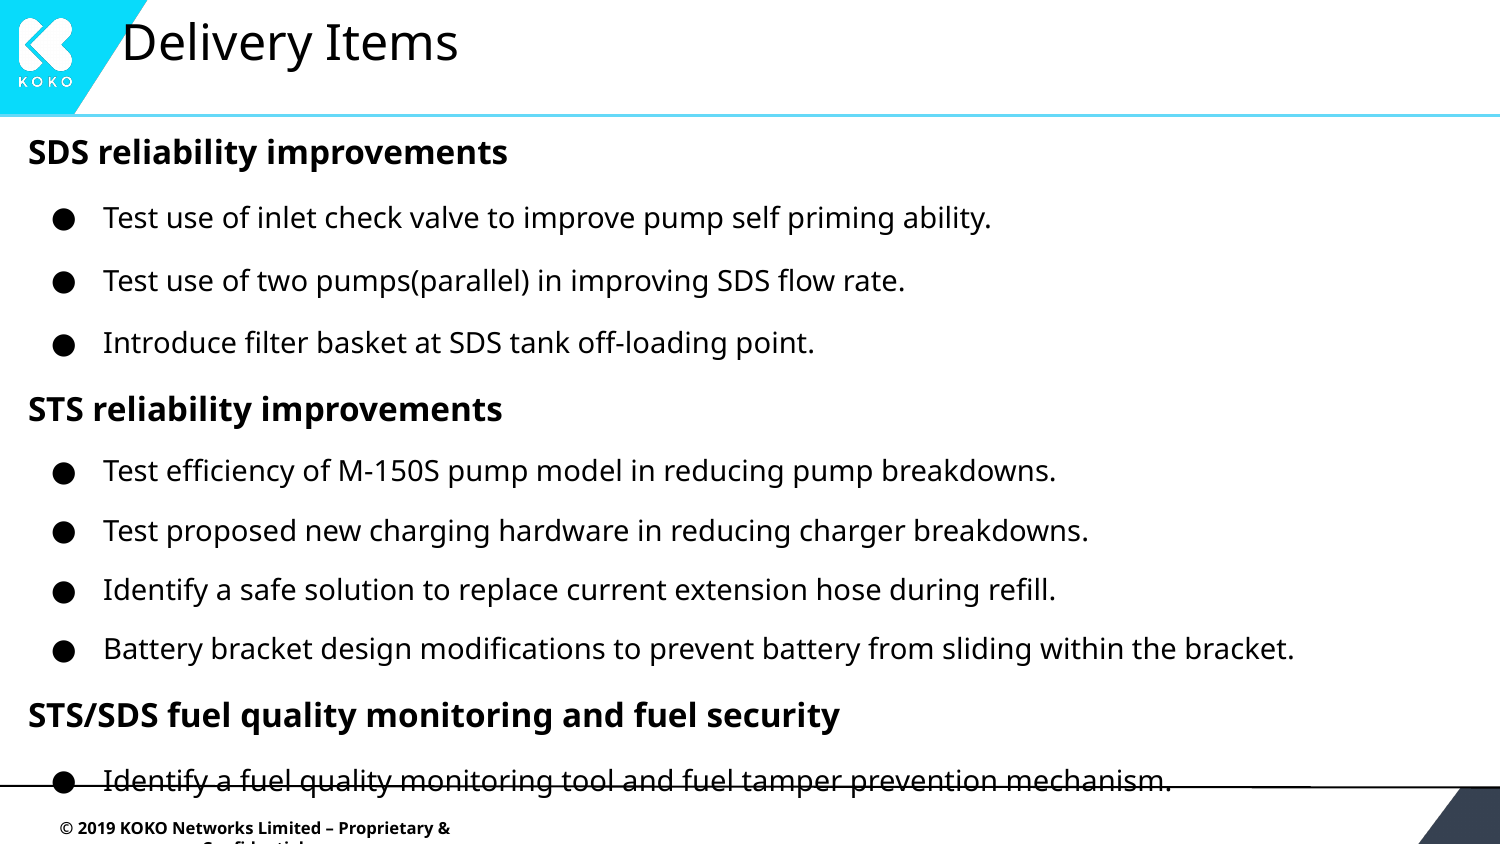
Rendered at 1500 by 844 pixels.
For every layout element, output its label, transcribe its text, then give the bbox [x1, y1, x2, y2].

picture [1419, 789, 1500, 844]
picture [0, 0, 148, 114]
subtitle SDS reliability improvements Test use of inlet check valve to improve pump self priming ability. Test use of two pumps(parallel) in improving SDS flow rate. Introduce filter basket at SDS tank off-loading point. STS reliability improvements Test efficiency of M-150S pump model in reducing pump breakdowns. Test proposed new charging hardware in reducing charger breakdowns. Identify a safe solution to replace current extension hose during refill. Battery bracket design modifications to prevent battery from sliding within the bracket. STS/SDS fuel quality monitoring and fuel security Identify a fuel quality monitoring tool and fuel tamper prevention mechanism. [16, 117, 1456, 787]
title Delivery Items [110, 8, 1083, 81]
